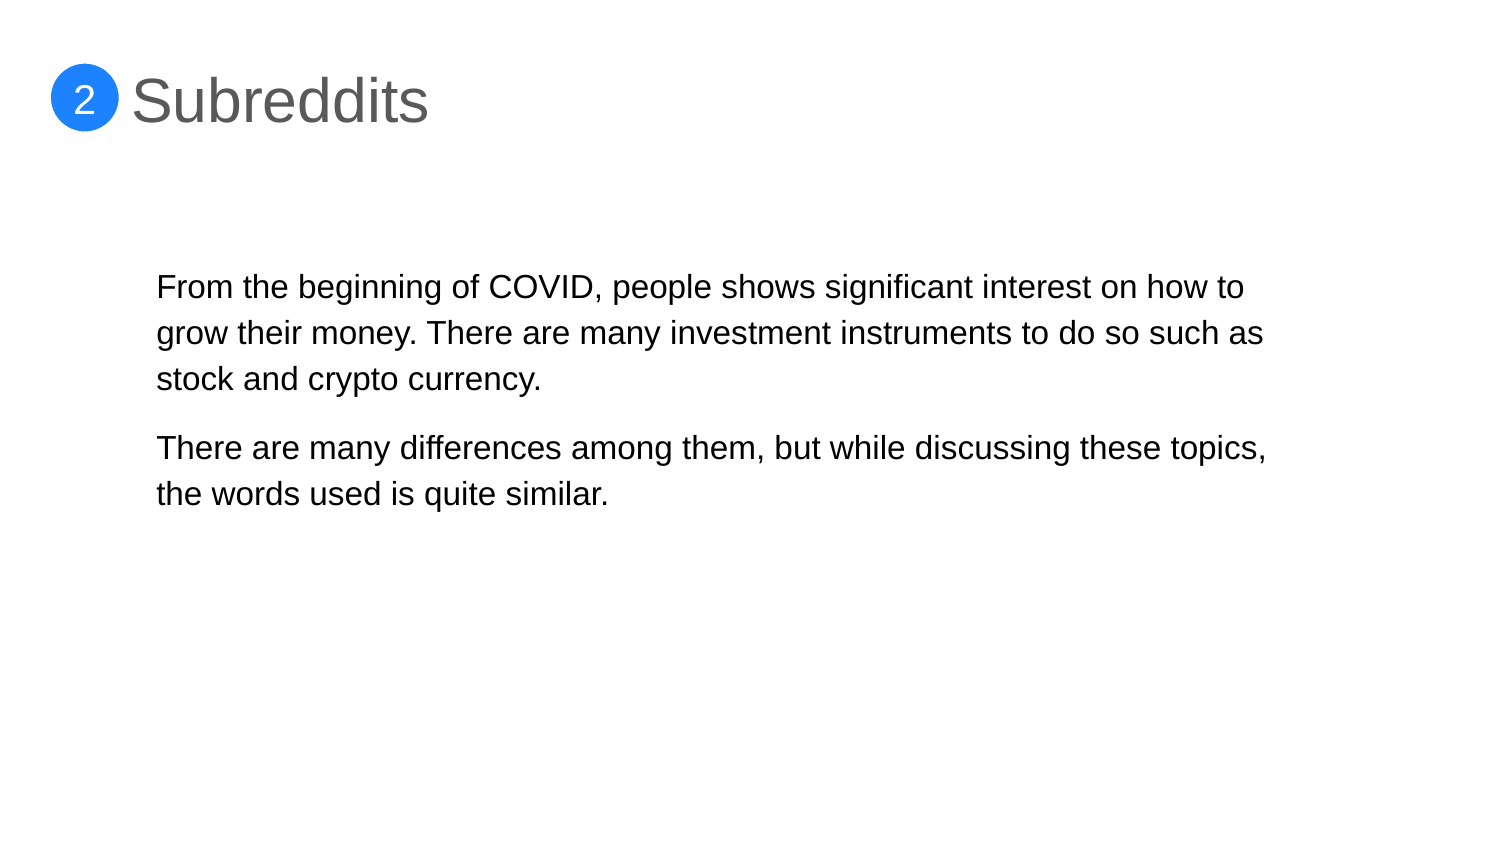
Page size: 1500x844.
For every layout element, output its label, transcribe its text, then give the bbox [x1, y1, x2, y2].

text_box Subreddits [120, 54, 486, 141]
text_box 2 [49, 62, 120, 133]
text_box From the beginning of COVID, people shows significant interest on how to grow their money. There are many investment instruments to do so such as stock and crypto currency. There are many differences among them, but while discussing these topics, the words used is quite similar. [144, 253, 1355, 518]
